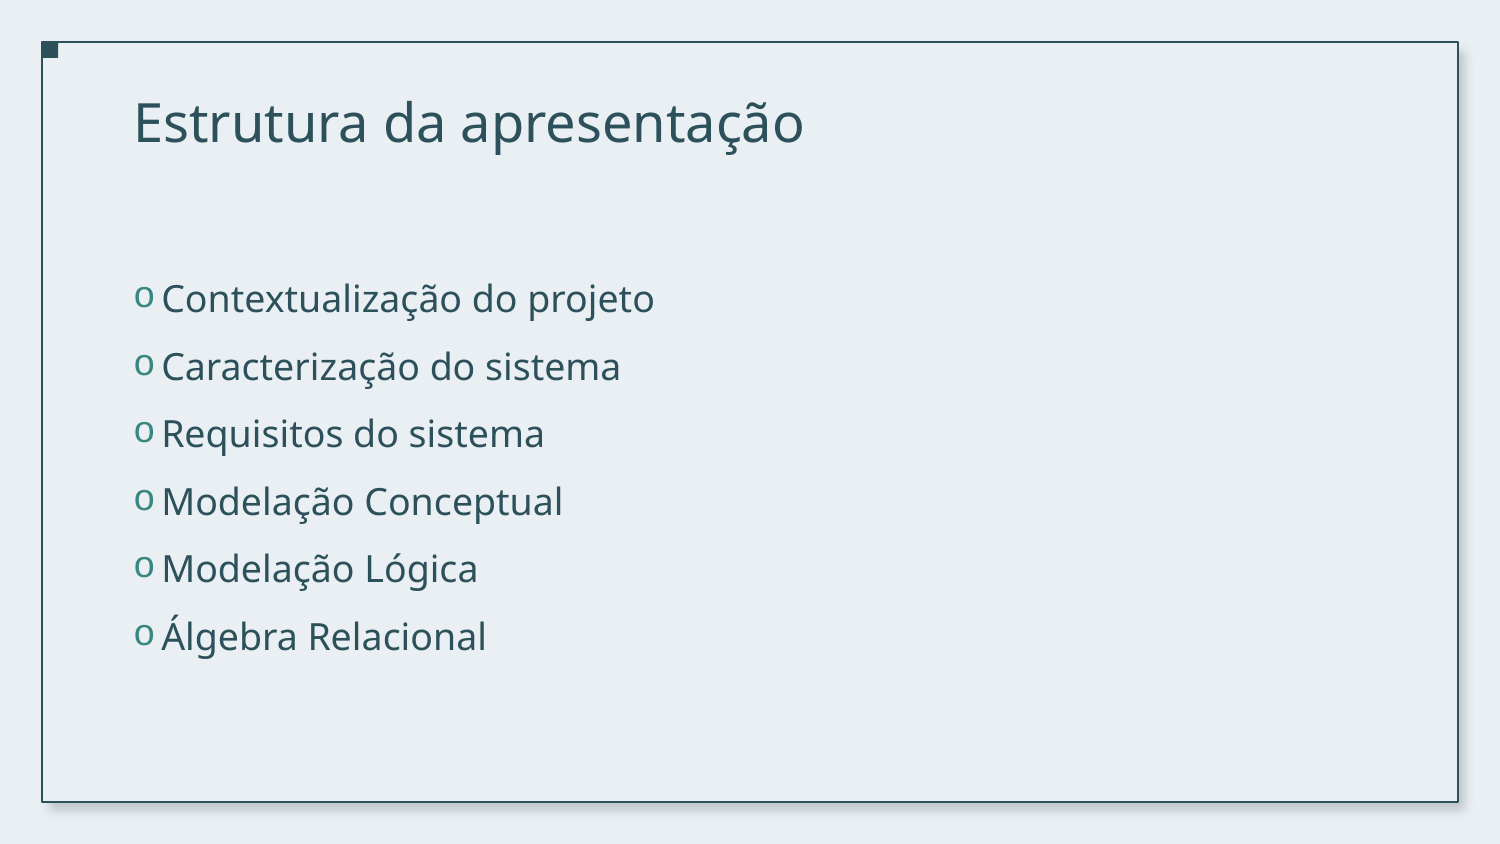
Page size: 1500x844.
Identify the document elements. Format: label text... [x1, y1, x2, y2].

title Estrutura da apresentação [118, 72, 1382, 167]
list Contextualização do projeto Caracterização do sistema Requisitos do sistema Modelação Conceptual Modelação Lógica Álgebra Relacional [118, 237, 1382, 300]
